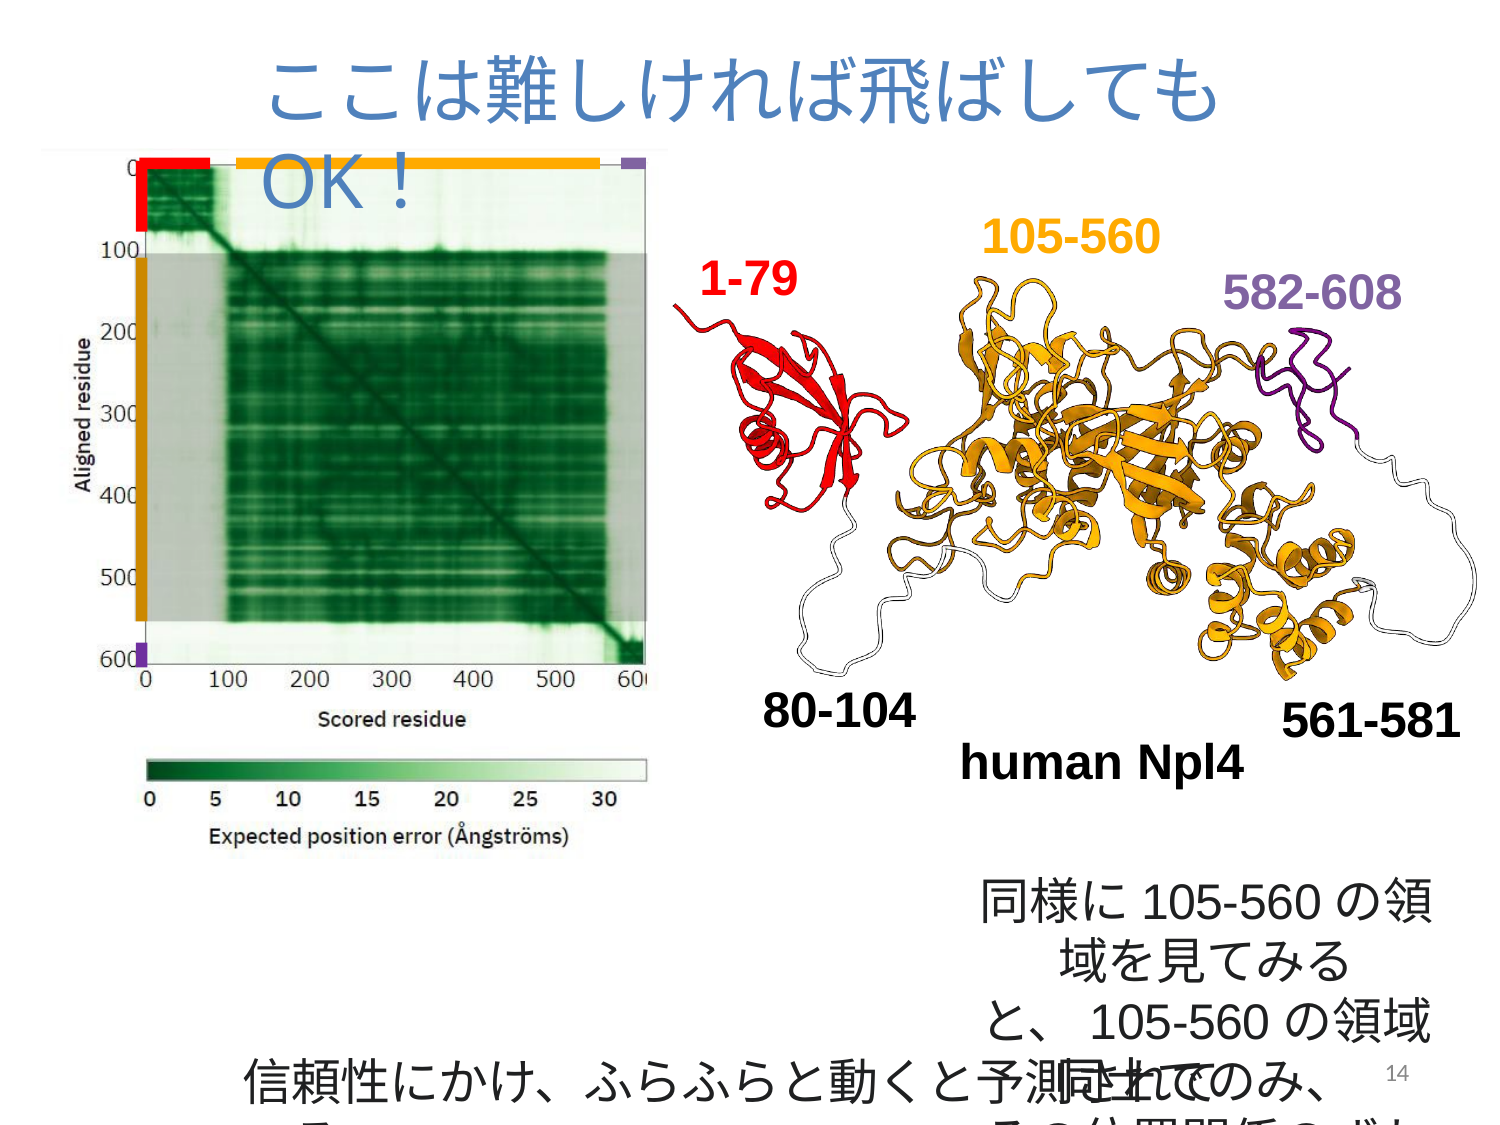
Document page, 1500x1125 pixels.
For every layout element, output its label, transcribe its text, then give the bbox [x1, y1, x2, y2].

text_box human Npl4 同様に105-560の領域を見てみると、105-560の領域同士でのみ、 その位置関係のずれの予測は小さい（濃い緑色） つまり、105-560の構造は正しいが、他の領域との位置関係は [53, 868, 1453, 1125]
title ここは難しければ飛ばしてもOK！ [178, 41, 1322, 147]
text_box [40, 148, 1477, 860]
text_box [134, 157, 648, 668]
